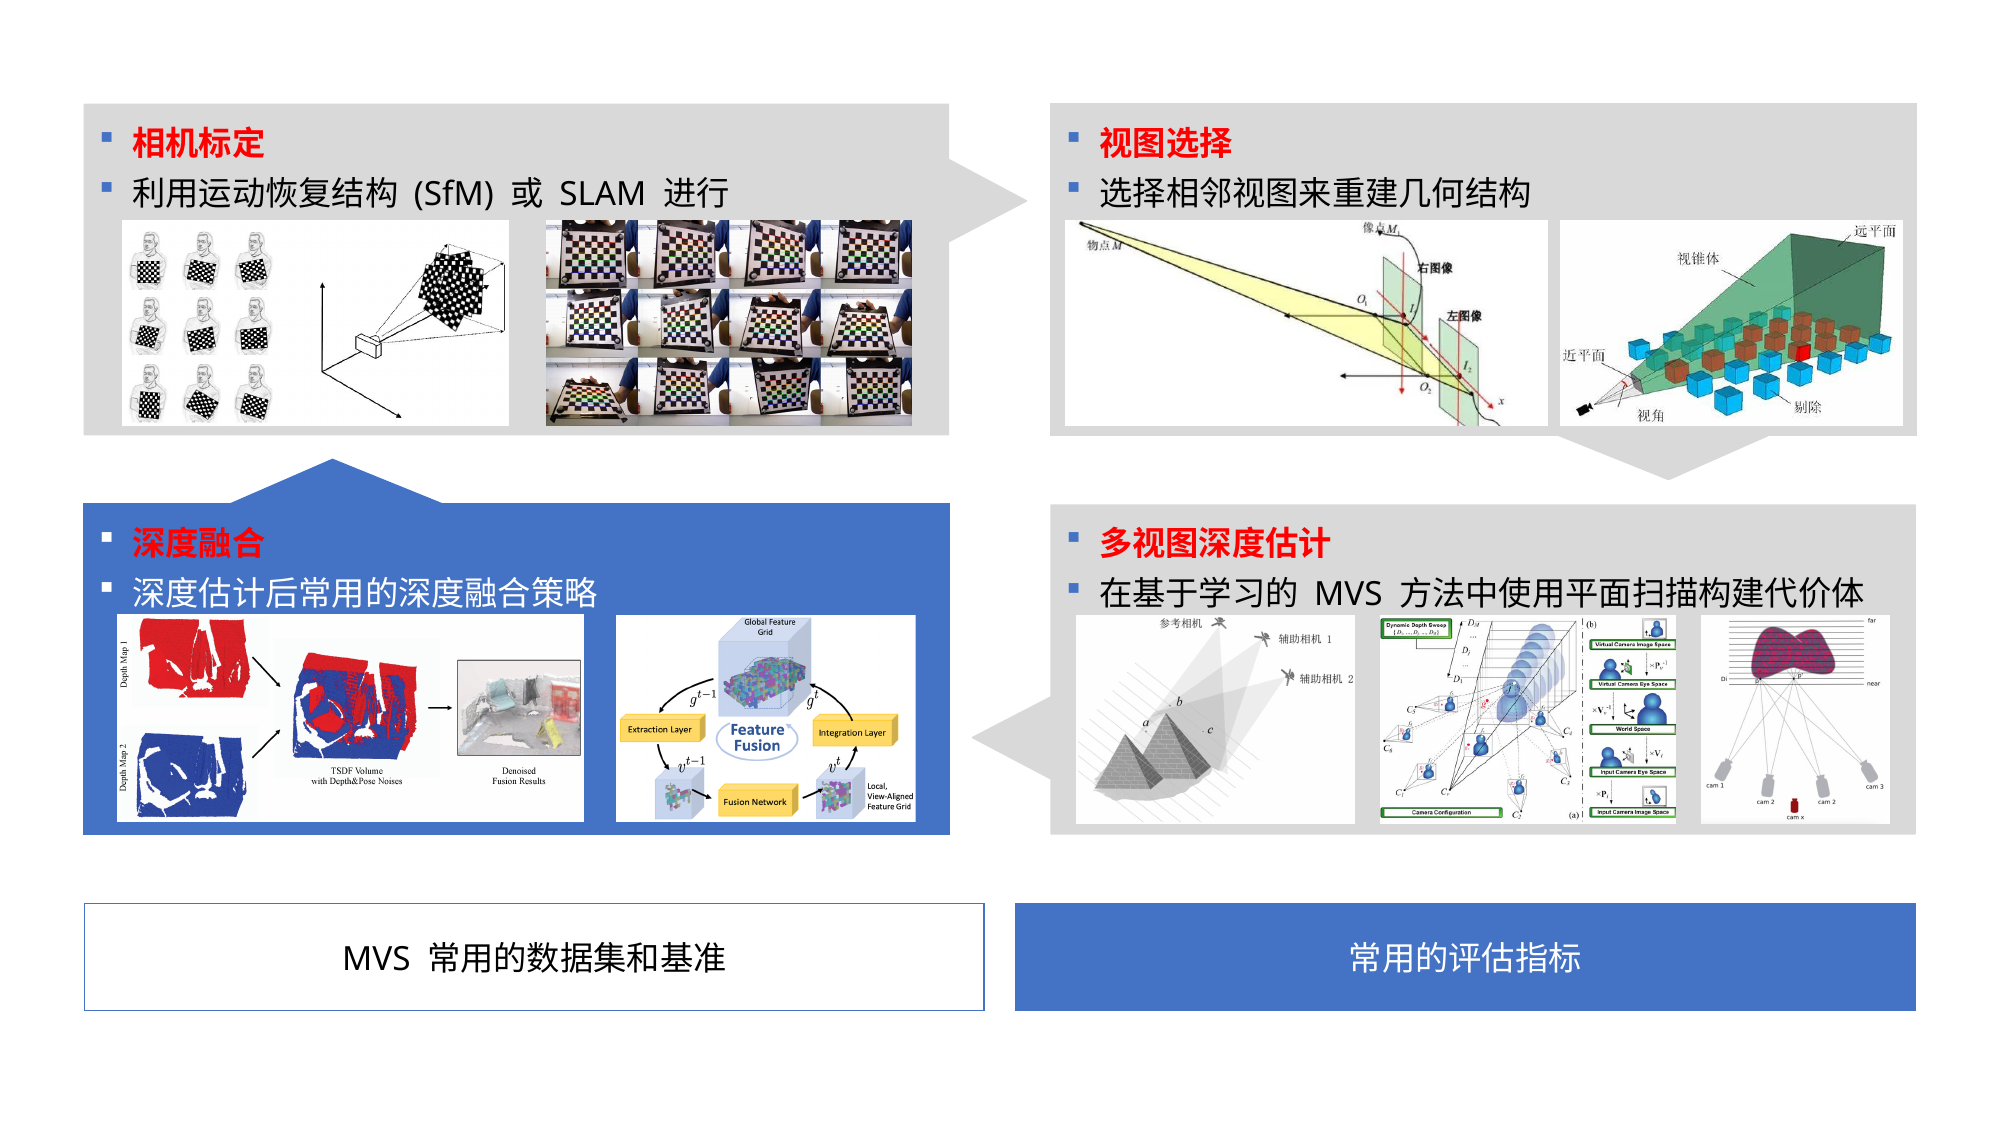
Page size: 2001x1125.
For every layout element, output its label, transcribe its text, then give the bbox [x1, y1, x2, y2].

text_box 视图选择 选择相邻视图来重建几何结构 [1051, 104, 1916, 434]
text_box 深度融合 深度估计后常用的深度融合策略 [84, 504, 949, 834]
text_box [949, 159, 1027, 242]
picture [1076, 615, 1355, 824]
picture [117, 614, 584, 822]
picture [616, 614, 916, 822]
text_box [230, 459, 443, 504]
picture [546, 220, 912, 426]
text_box [1051, 434, 1916, 480]
picture [1065, 220, 1548, 426]
picture [1560, 220, 1904, 426]
text_box 常用的评估指标 [1015, 903, 1916, 1011]
picture [121, 220, 509, 426]
picture [1380, 615, 1676, 824]
text_box MVS 常用的数据集和基准 [84, 903, 985, 1011]
text_box 相机标定 利用运动恢复结构 (SfM) 或 SLAM 进行 [84, 104, 949, 435]
picture [1701, 615, 1890, 824]
text_box 多视图深度估计 在基于学习的 MVS 方法中使用平面扫描构建代价体 [1051, 504, 1916, 834]
text_box [972, 696, 1051, 779]
